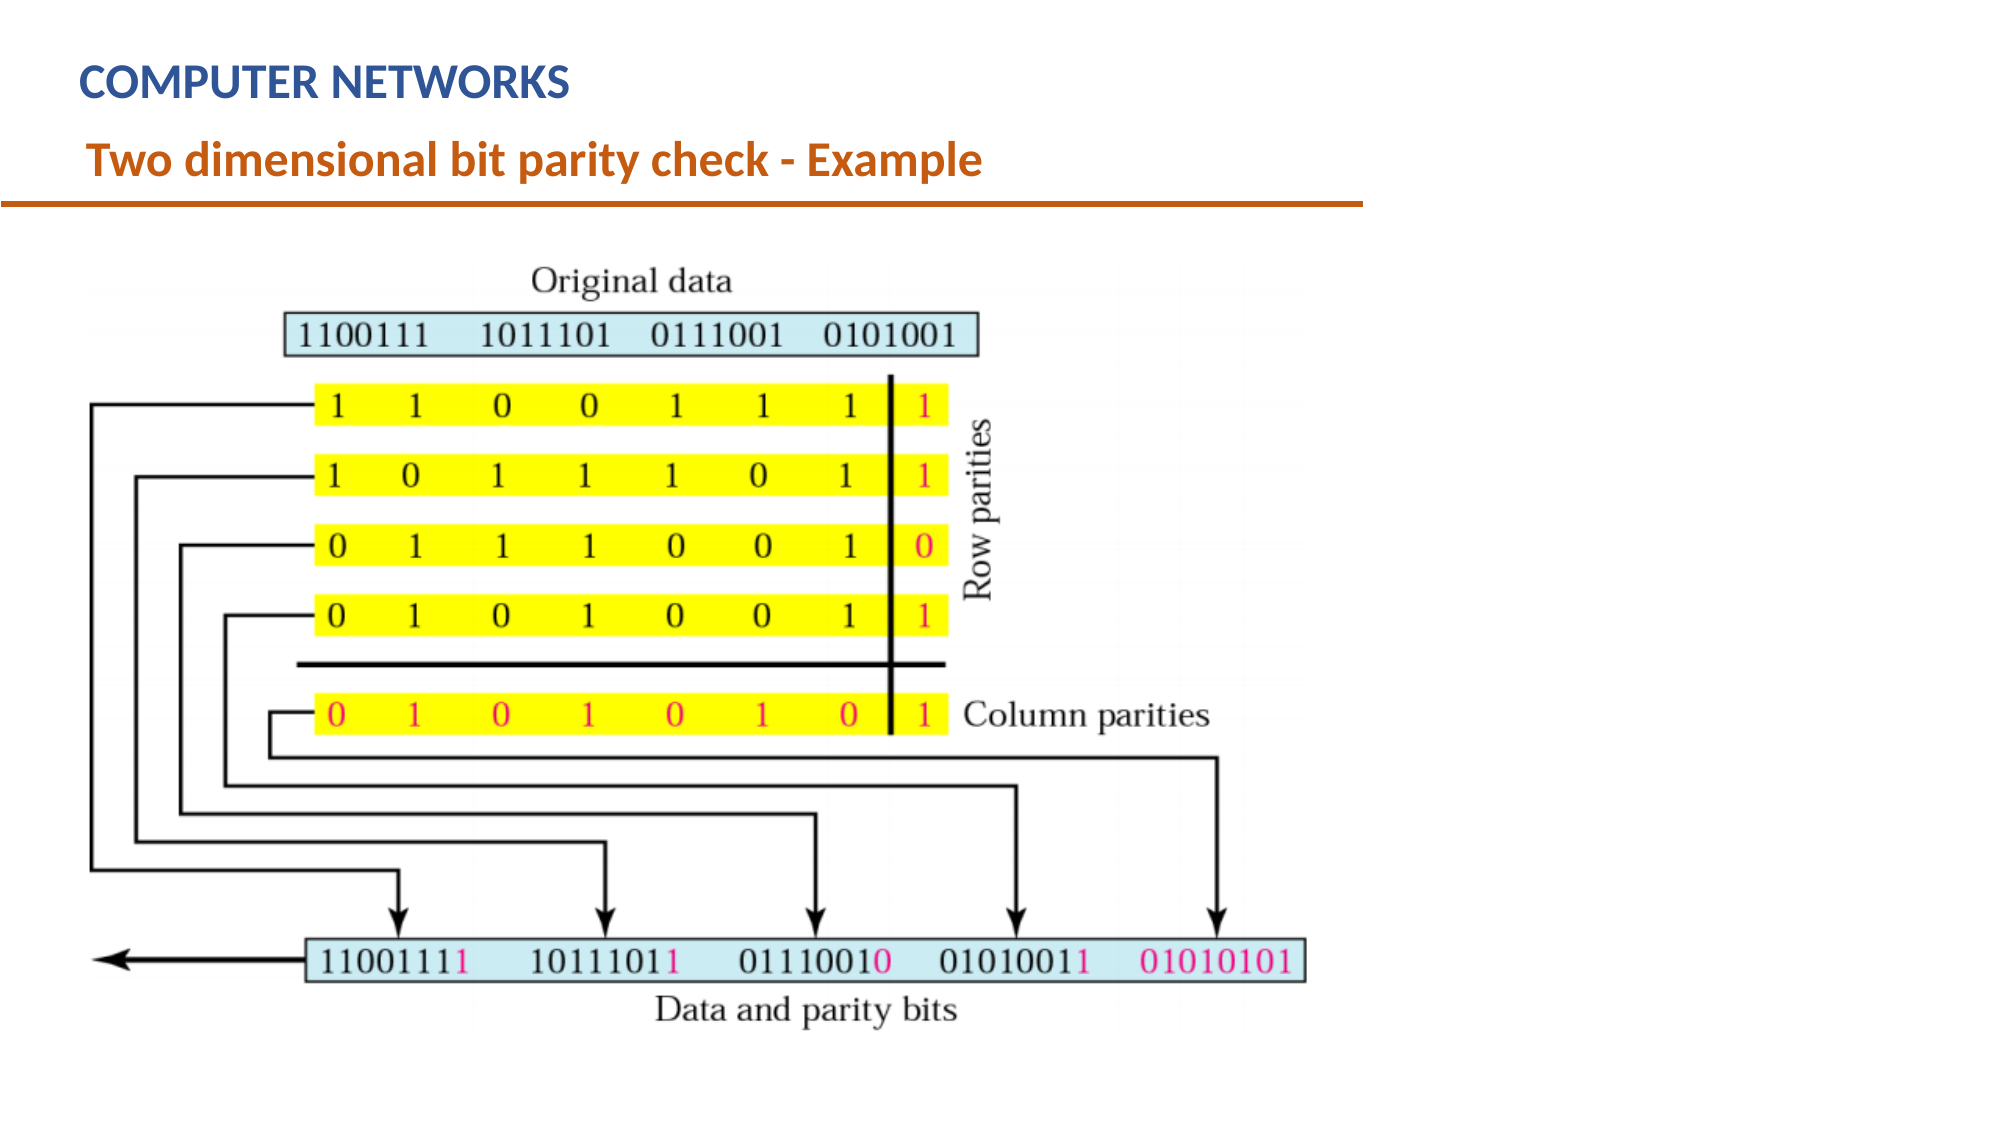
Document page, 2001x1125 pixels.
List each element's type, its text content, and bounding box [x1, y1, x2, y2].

text_box Two dimensional bit parity check - Example [71, 119, 999, 194]
text_box COMPUTER NETWORKS [64, 41, 1295, 117]
picture [43, 250, 1321, 1046]
